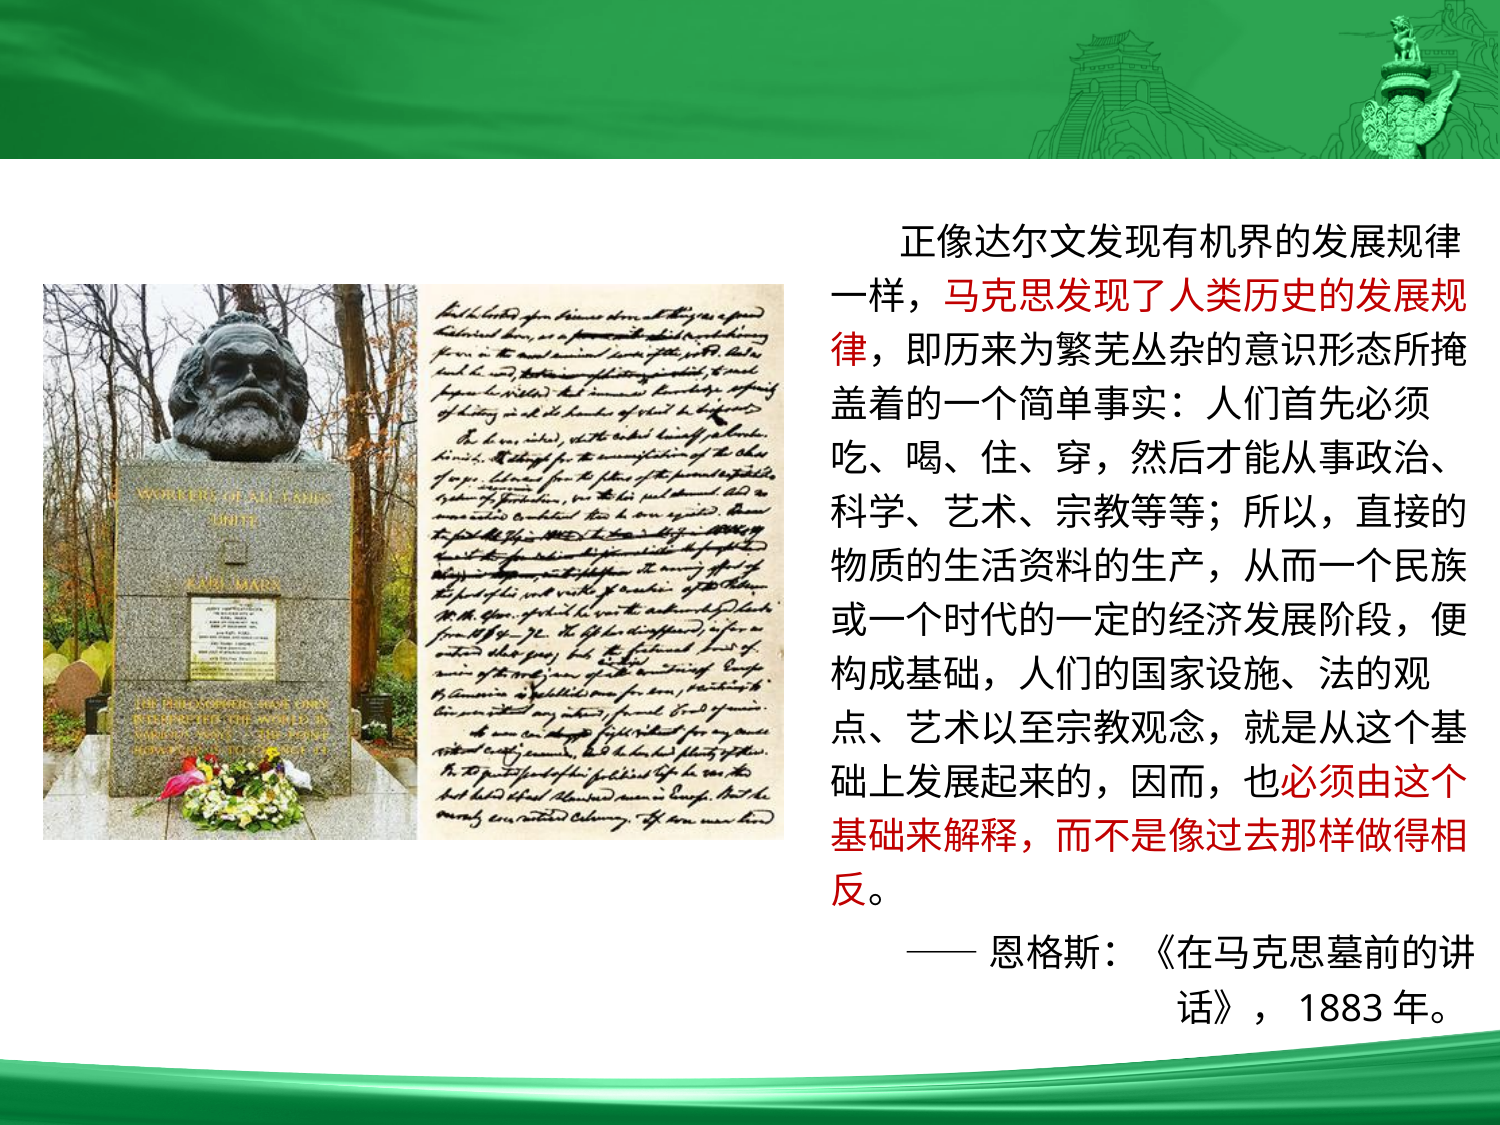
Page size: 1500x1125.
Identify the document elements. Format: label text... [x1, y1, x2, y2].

picture [0, 0, 1500, 159]
text_box 正像达尔文发现有机界的发展规律一样，马克思发现了人类历史的发展规律，即历来为繁芜丛杂的意识形态所掩盖着的一个简单事实：人们首先必须吃、喝、住、穿，然后才能从事政治、科学、艺术、宗教等等；所以，直接的物质的生活资料的生产，从而一个民族或一个时代的一定的经济发展阶段，便构成基础，人们的国家设施、法的观点、艺术以至宗教观念，就是从这个基础上发展起来的，因而，也必须由这个基础来解释，而不是像过去那样做得相反。 ——恩格斯：《在马克思墓前的讲话》，1883年。 [782, 166, 1500, 986]
picture [0, 1027, 1500, 1125]
picture [43, 284, 784, 840]
